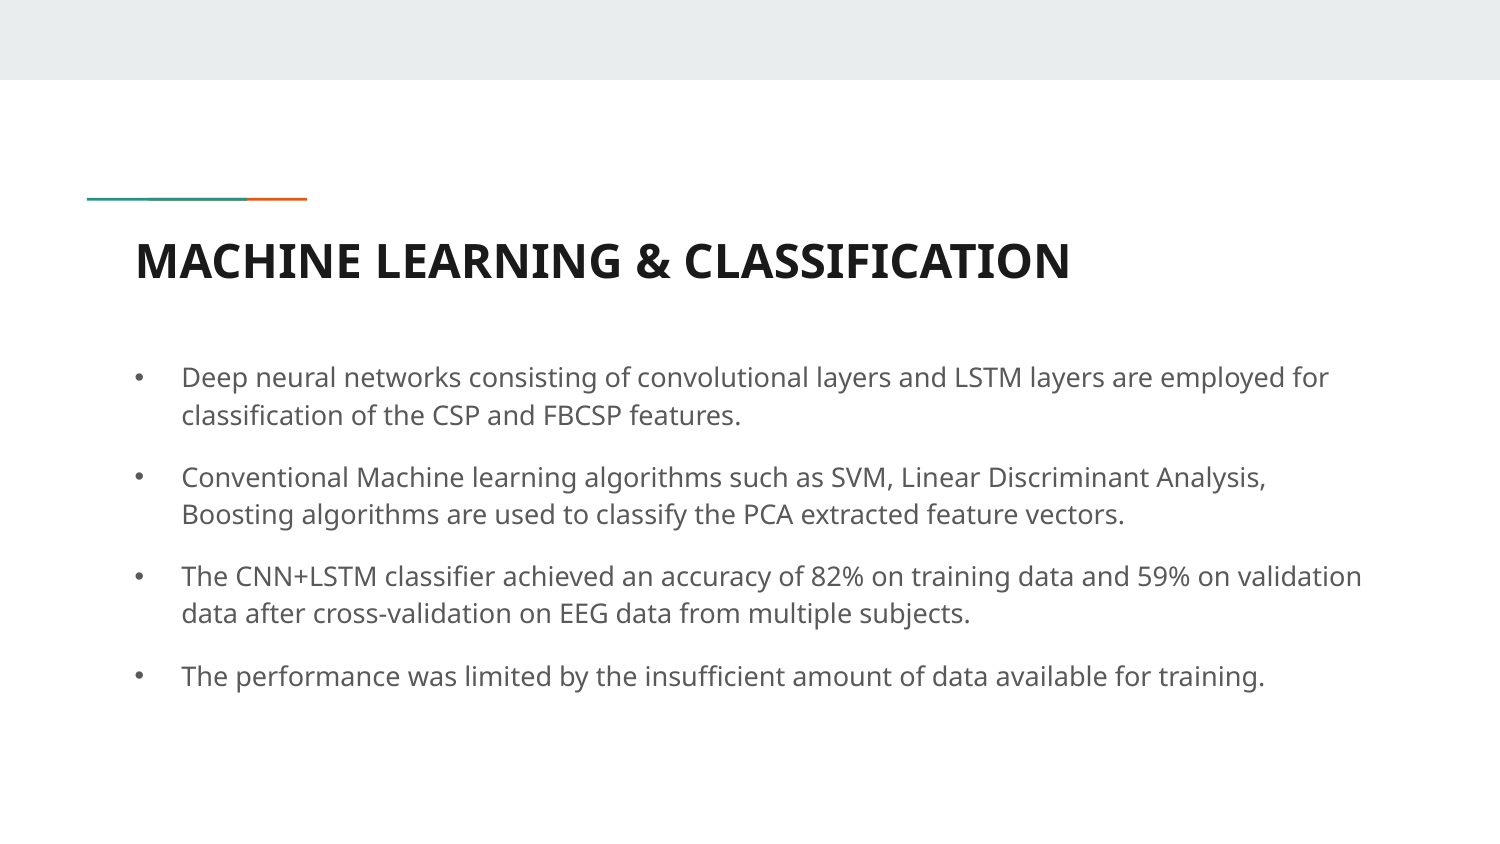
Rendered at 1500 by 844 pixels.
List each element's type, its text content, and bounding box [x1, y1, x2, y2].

list Deep neural networks consisting of convolutional layers and LSTM layers are employed for classification of the CSP and FBCSP features. Conventional Machine learning algorithms such as SVM, Linear Discriminant Analysis, Boosting algorithms are used to classify the PCA extracted feature vectors. The CNN+LSTM classifier achieved an accuracy of 82% on training data and 59% on validation data after cross-validation on EEG data from multiple subjects. The performance was limited by the insufficient amount of data available for training. [119, 341, 1381, 712]
title MACHINE LEARNING & CLASSIFICATION [119, 216, 1381, 305]
